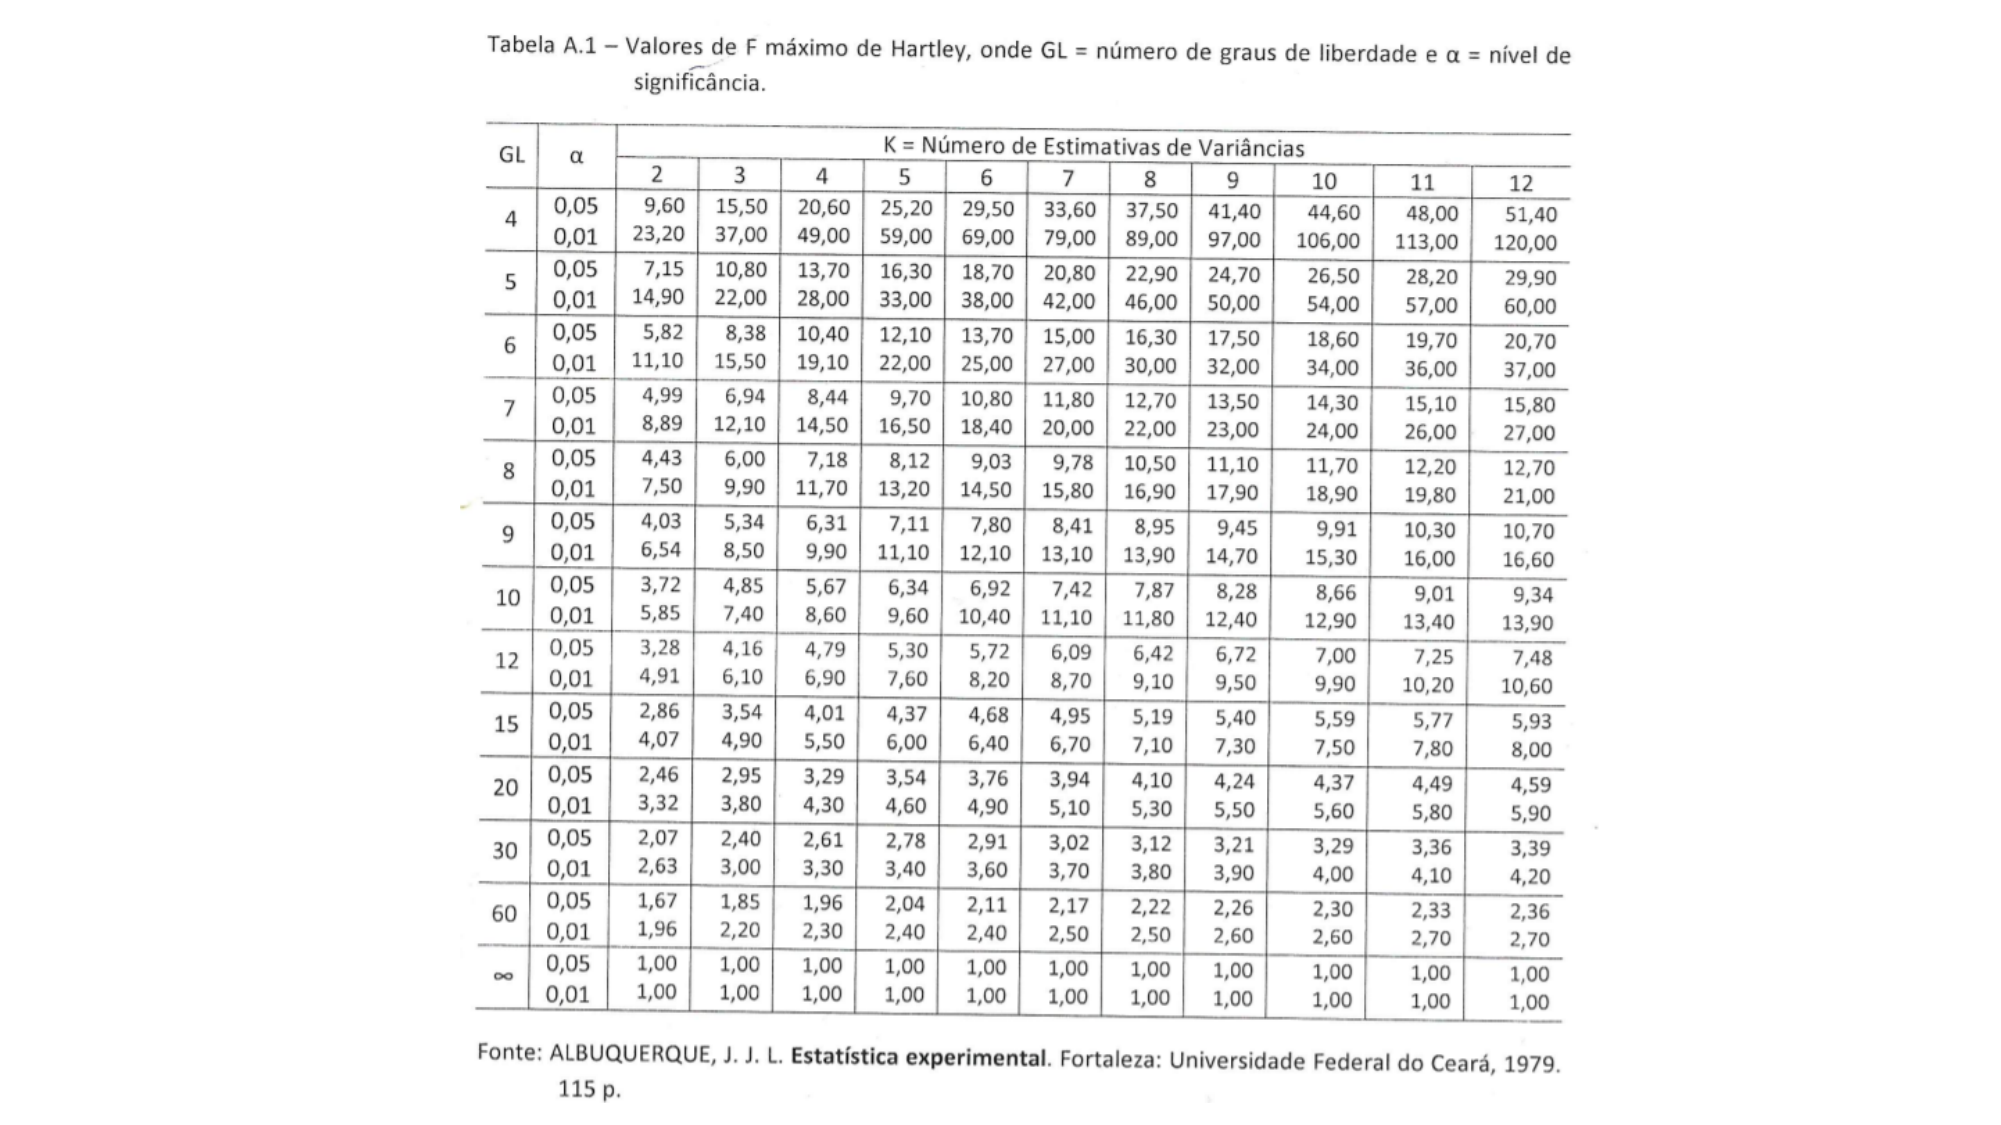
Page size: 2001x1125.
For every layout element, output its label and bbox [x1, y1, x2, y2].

picture [460, 16, 1599, 1104]
